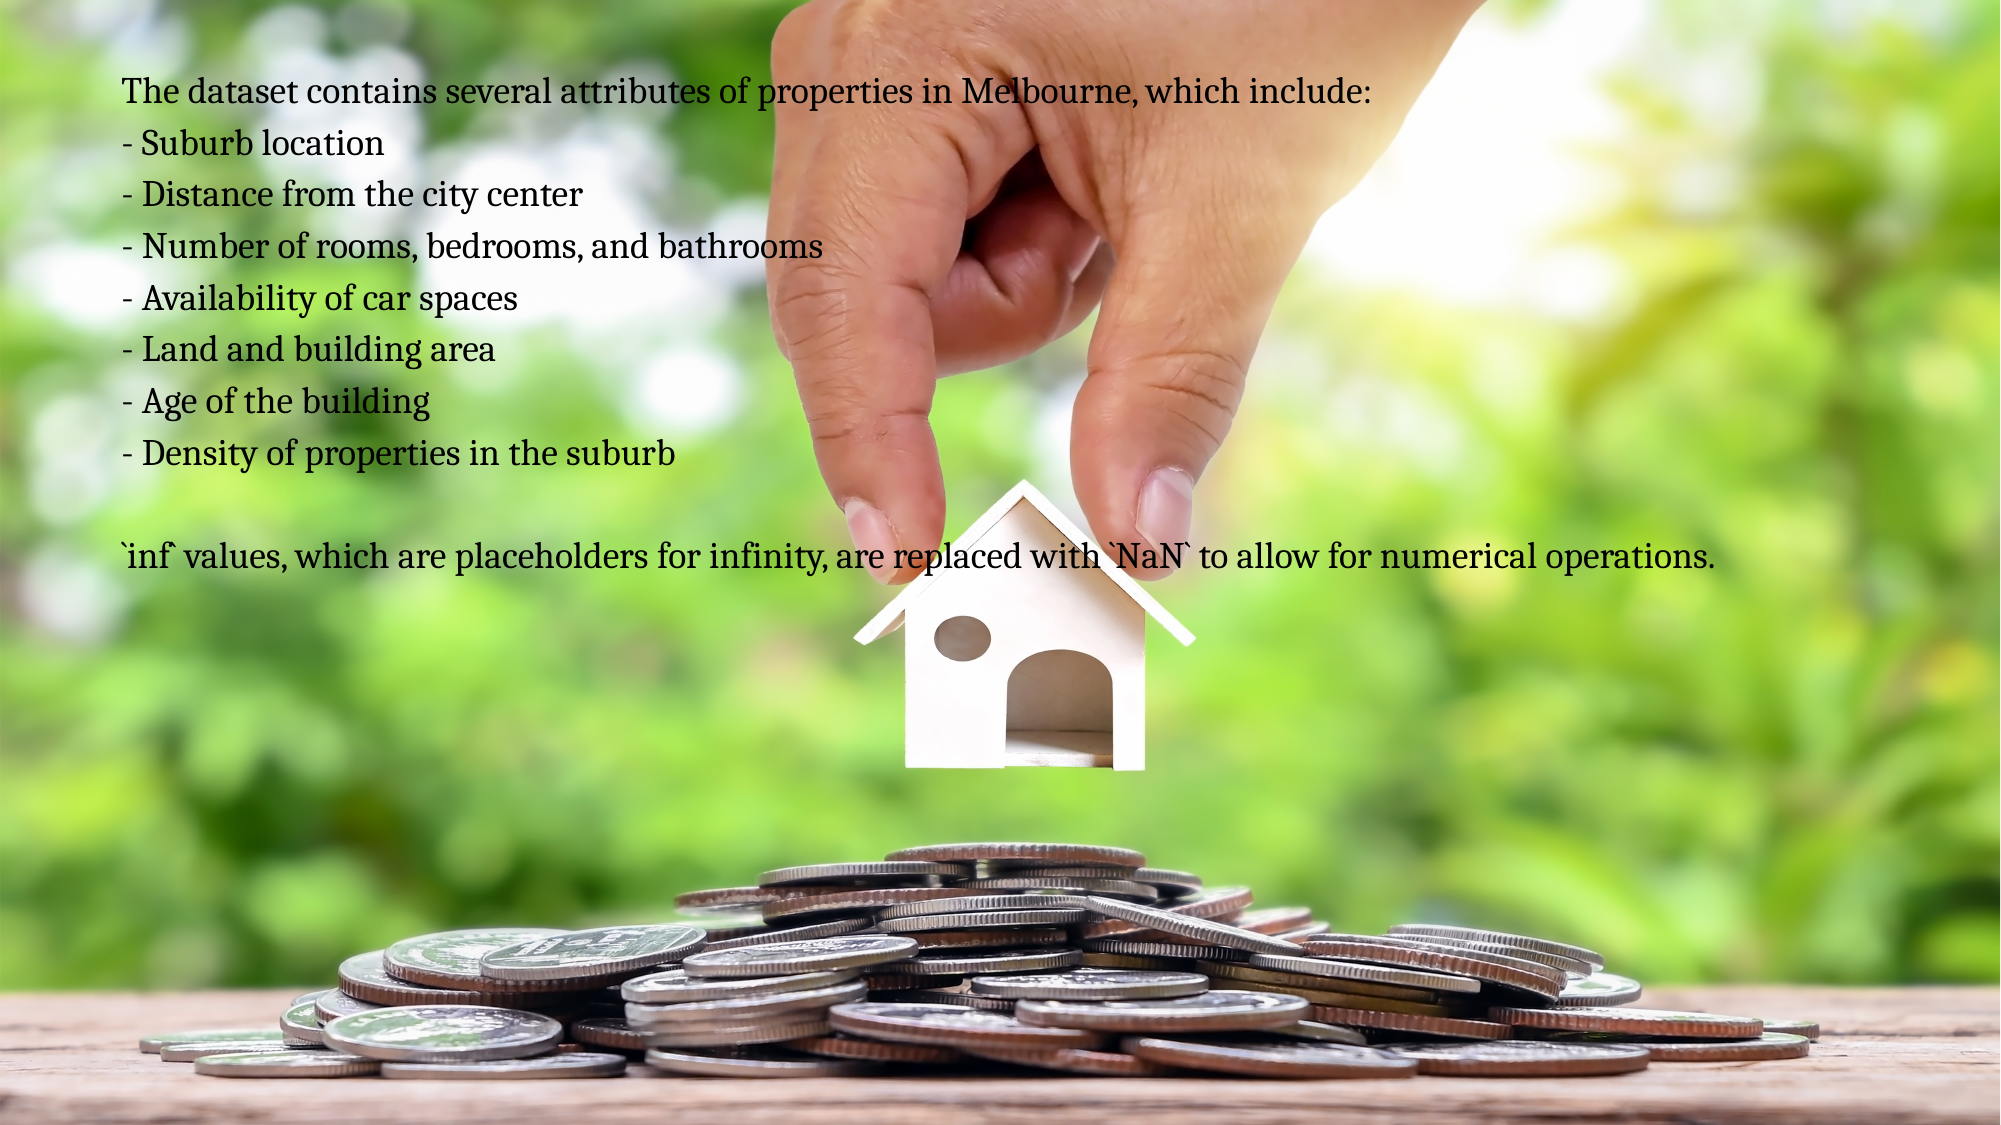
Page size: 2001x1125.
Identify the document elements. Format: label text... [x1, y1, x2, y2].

text_box The dataset contains several attributes of properties in Melbourne, which include: - Suburb location - Distance from the city center - Number of rooms, bedrooms, and bathrooms - Availability of car spaces - Land and building area - Age of the building - Density of properties in the suburb `inf` values, which are placeholders for infinity, are replaced with `NaN` to allow for numerical operations. [106, 51, 1912, 740]
picture [0, 0, 2001, 1125]
